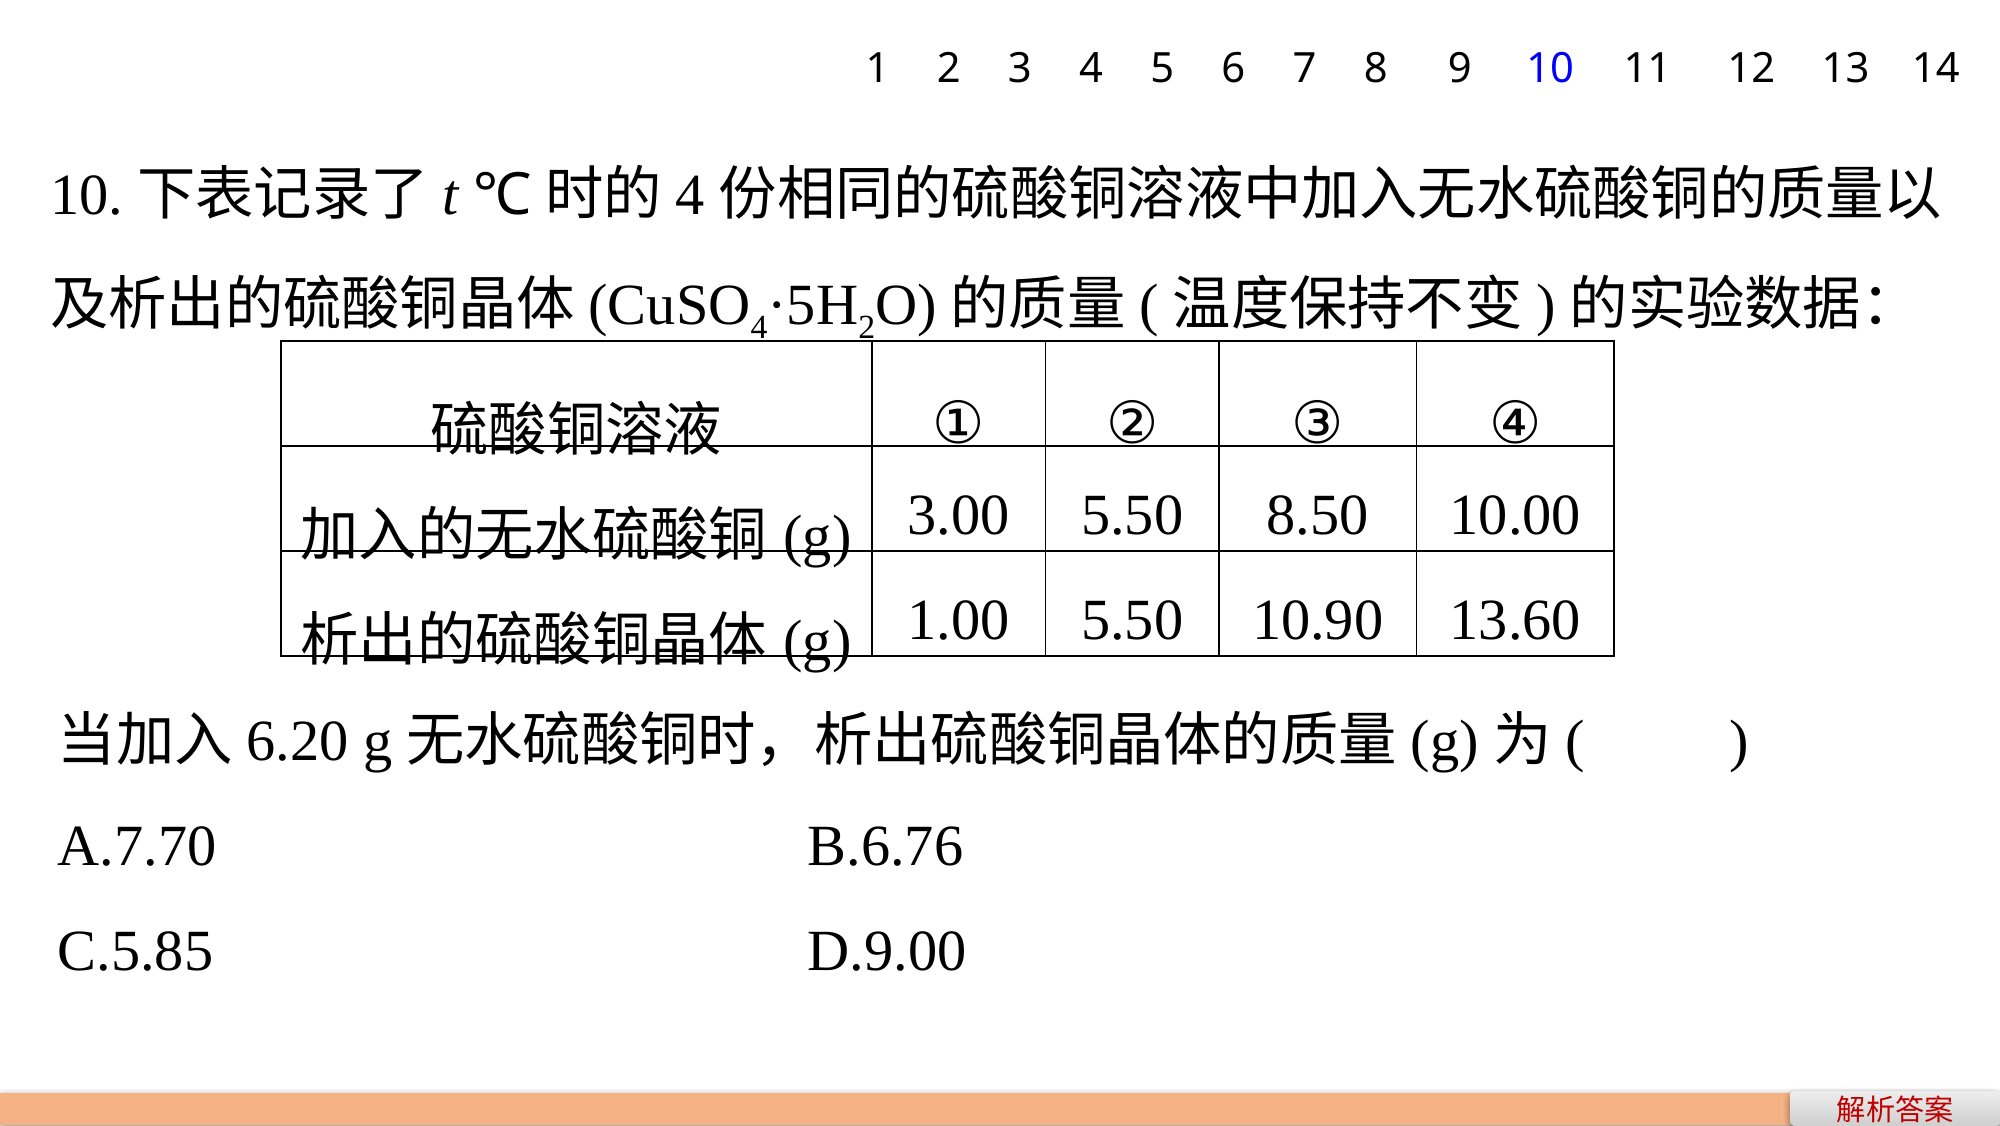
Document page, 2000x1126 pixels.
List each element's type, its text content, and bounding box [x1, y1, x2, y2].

text_box 2 [921, 18, 981, 114]
text_box 1 [850, 18, 910, 114]
text_box 14 [1901, 18, 1980, 114]
table_cell 5.50 [1046, 552, 1218, 655]
text_box 5 [1135, 18, 1195, 114]
text_box 13 [1807, 18, 1890, 114]
text_box 12 [1703, 18, 1796, 114]
table_header ② [1046, 342, 1218, 445]
text_box 10.下表记录了t ℃时的4份相同的硫酸铜溶液中加入无水硫酸铜的质量以及析出的硫酸铜晶体(CuSO4·5H2O)的质量(温度保持不变)的实验数据： [35, 113, 1964, 353]
text_box 6 [1206, 18, 1266, 114]
text_box 10 [1503, 18, 1595, 114]
table_cell 13.60 [1417, 552, 1613, 655]
text_box 8 [1348, 18, 1408, 114]
table_cell 10.00 [1417, 447, 1613, 550]
table_cell 3.00 [873, 447, 1045, 550]
text_box 3 [992, 18, 1052, 114]
text_box 解析答案 [1788, 1089, 2000, 1126]
text_box [0, 1092, 1787, 1126]
text_box 当加入6.20 g无水硫酸铜时，析出硫酸铜晶体的质量(g)为( ) A.7.70 B.6.76 C.5.85 D.9.00 [43, 660, 1814, 990]
table_header ④ [1417, 342, 1613, 445]
text_box 11 [1606, 18, 1692, 114]
table_header ③ [1220, 342, 1416, 445]
table_header ① [873, 342, 1045, 445]
table_cell 加入的无水硫酸铜(g) [282, 447, 871, 550]
table_cell 5.50 [1046, 447, 1218, 550]
table_cell 析出的硫酸铜晶体(g) [282, 552, 871, 655]
text_box 9 [1419, 18, 1492, 114]
text_box 7 [1277, 18, 1337, 114]
table_header 硫酸铜溶液 [282, 342, 871, 445]
table_cell 1.00 [873, 552, 1045, 655]
table_cell 8.50 [1220, 447, 1416, 550]
table_cell 10.90 [1220, 552, 1416, 655]
text_box 4 [1064, 18, 1124, 114]
